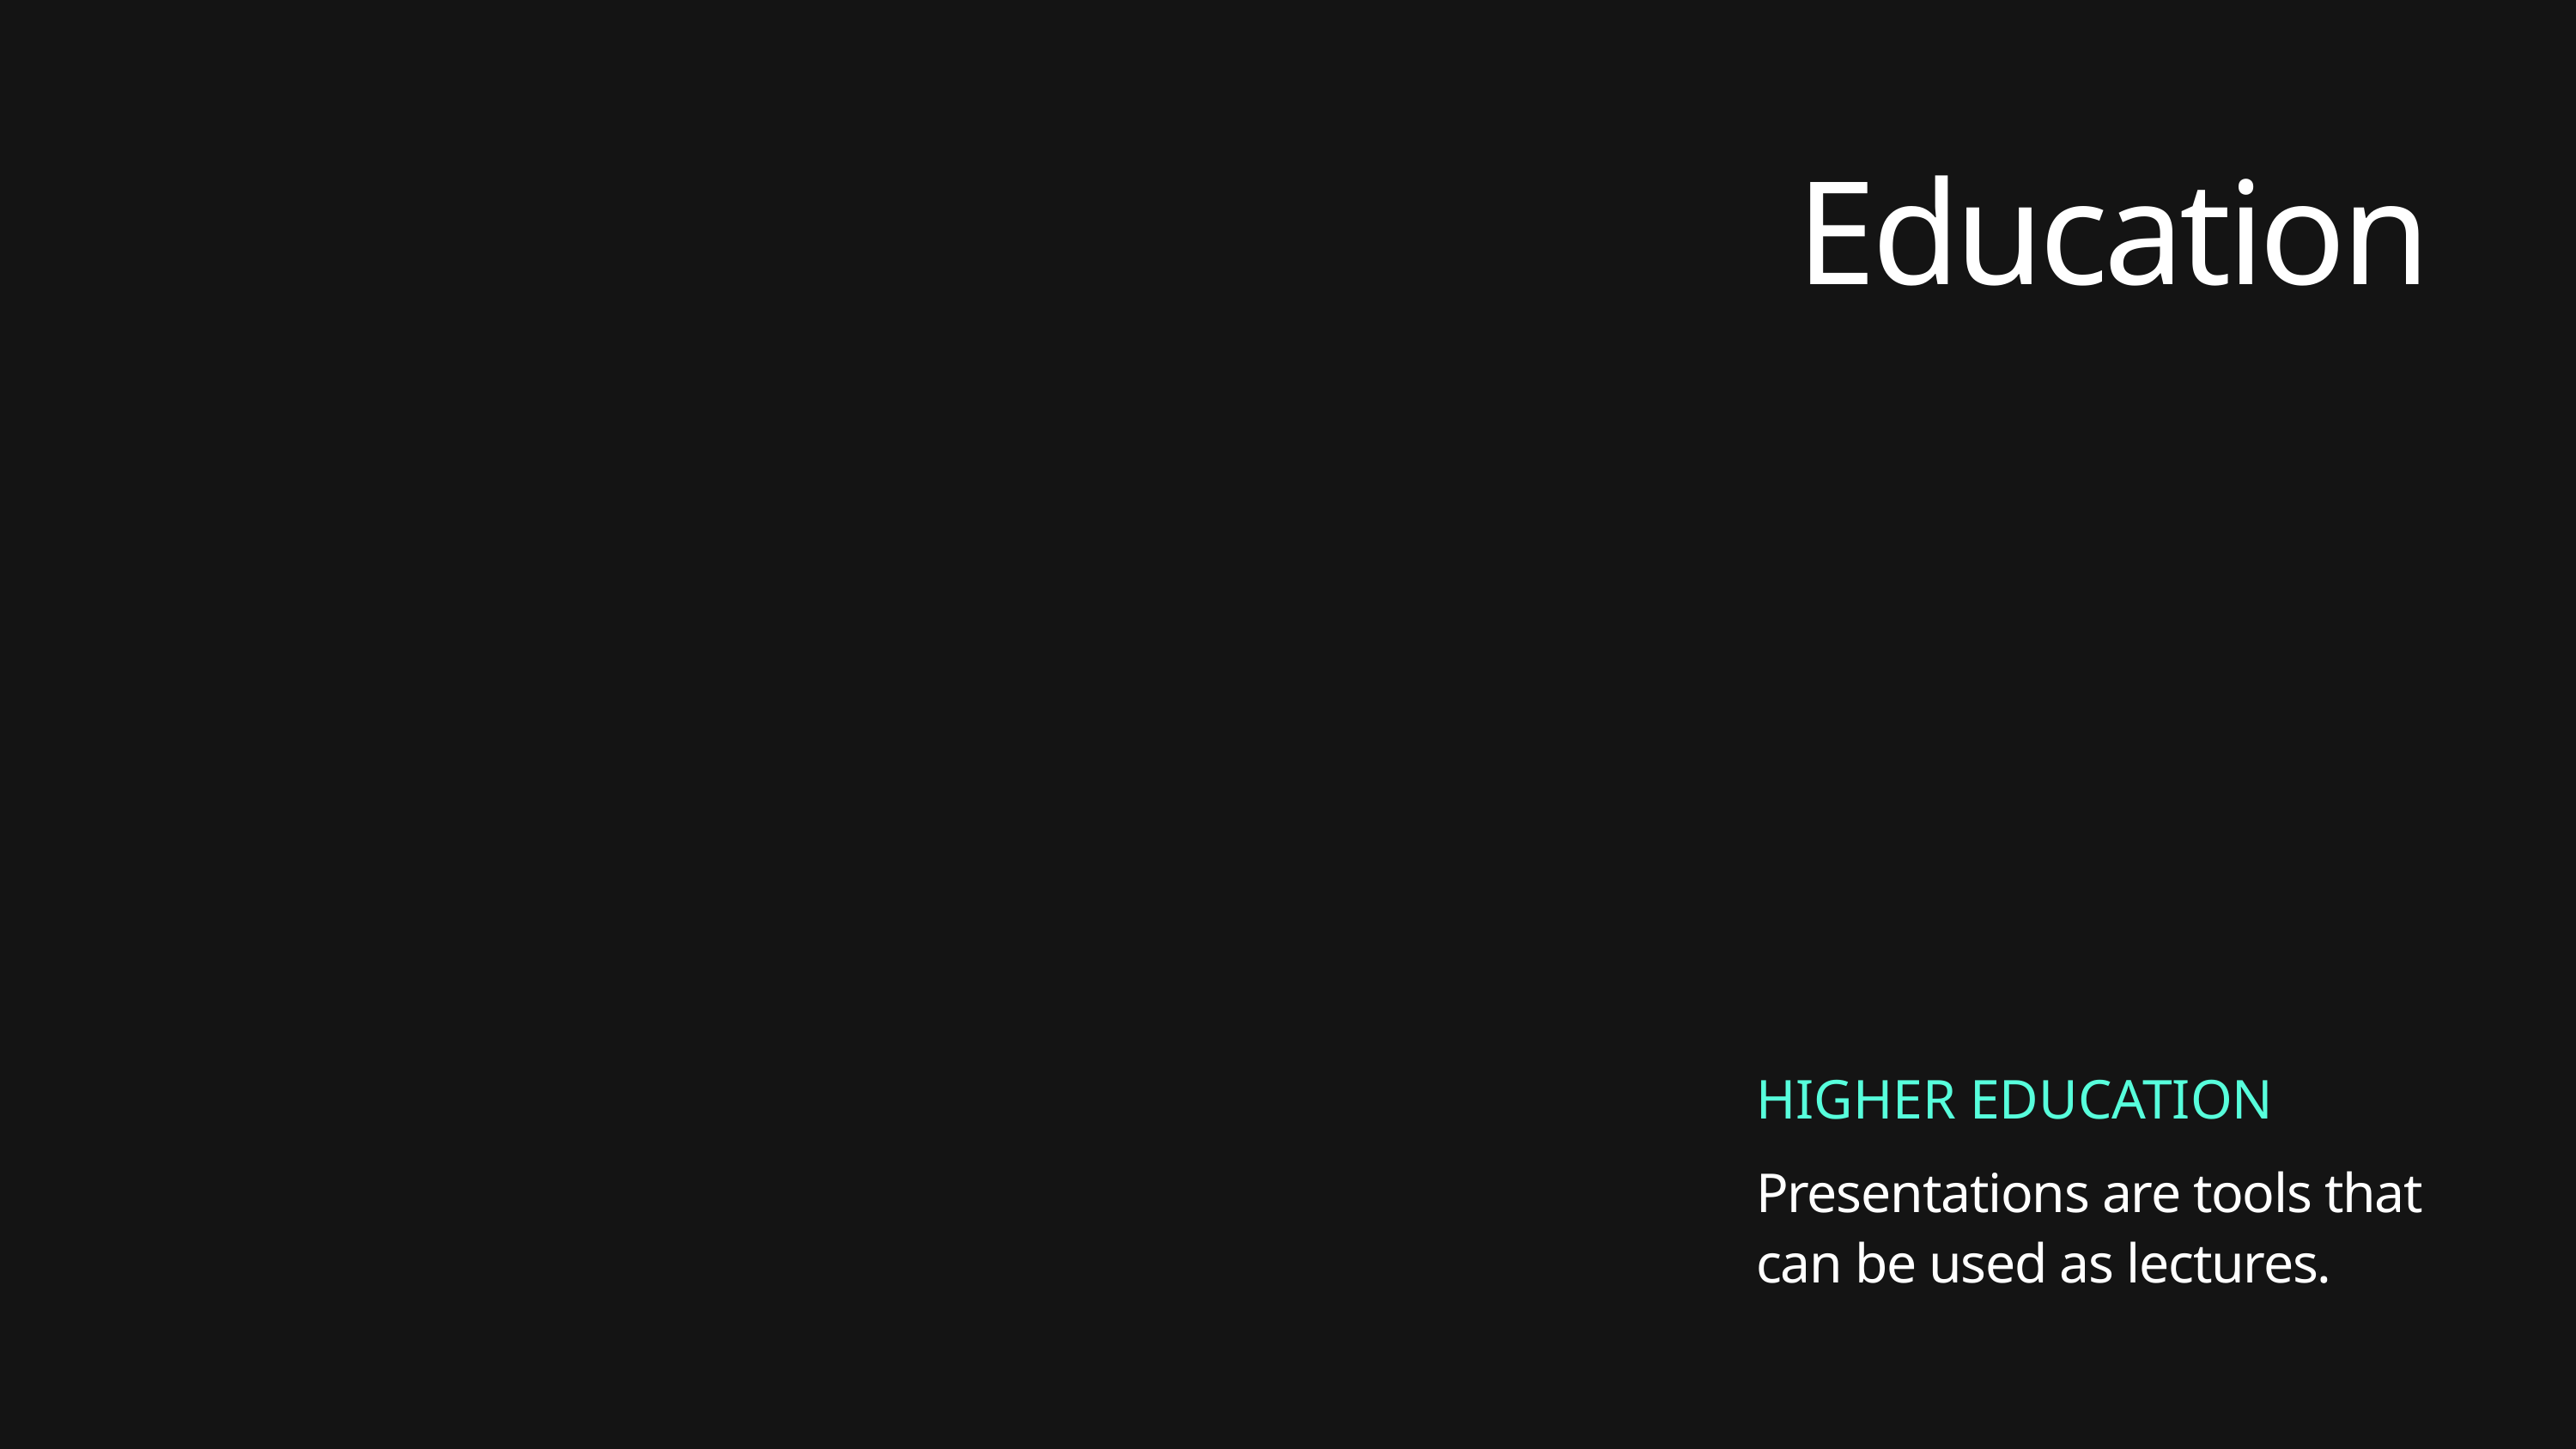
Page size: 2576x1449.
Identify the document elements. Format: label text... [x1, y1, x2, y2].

text_box Education [1288, 154, 2432, 313]
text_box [1755, 1063, 2432, 1292]
